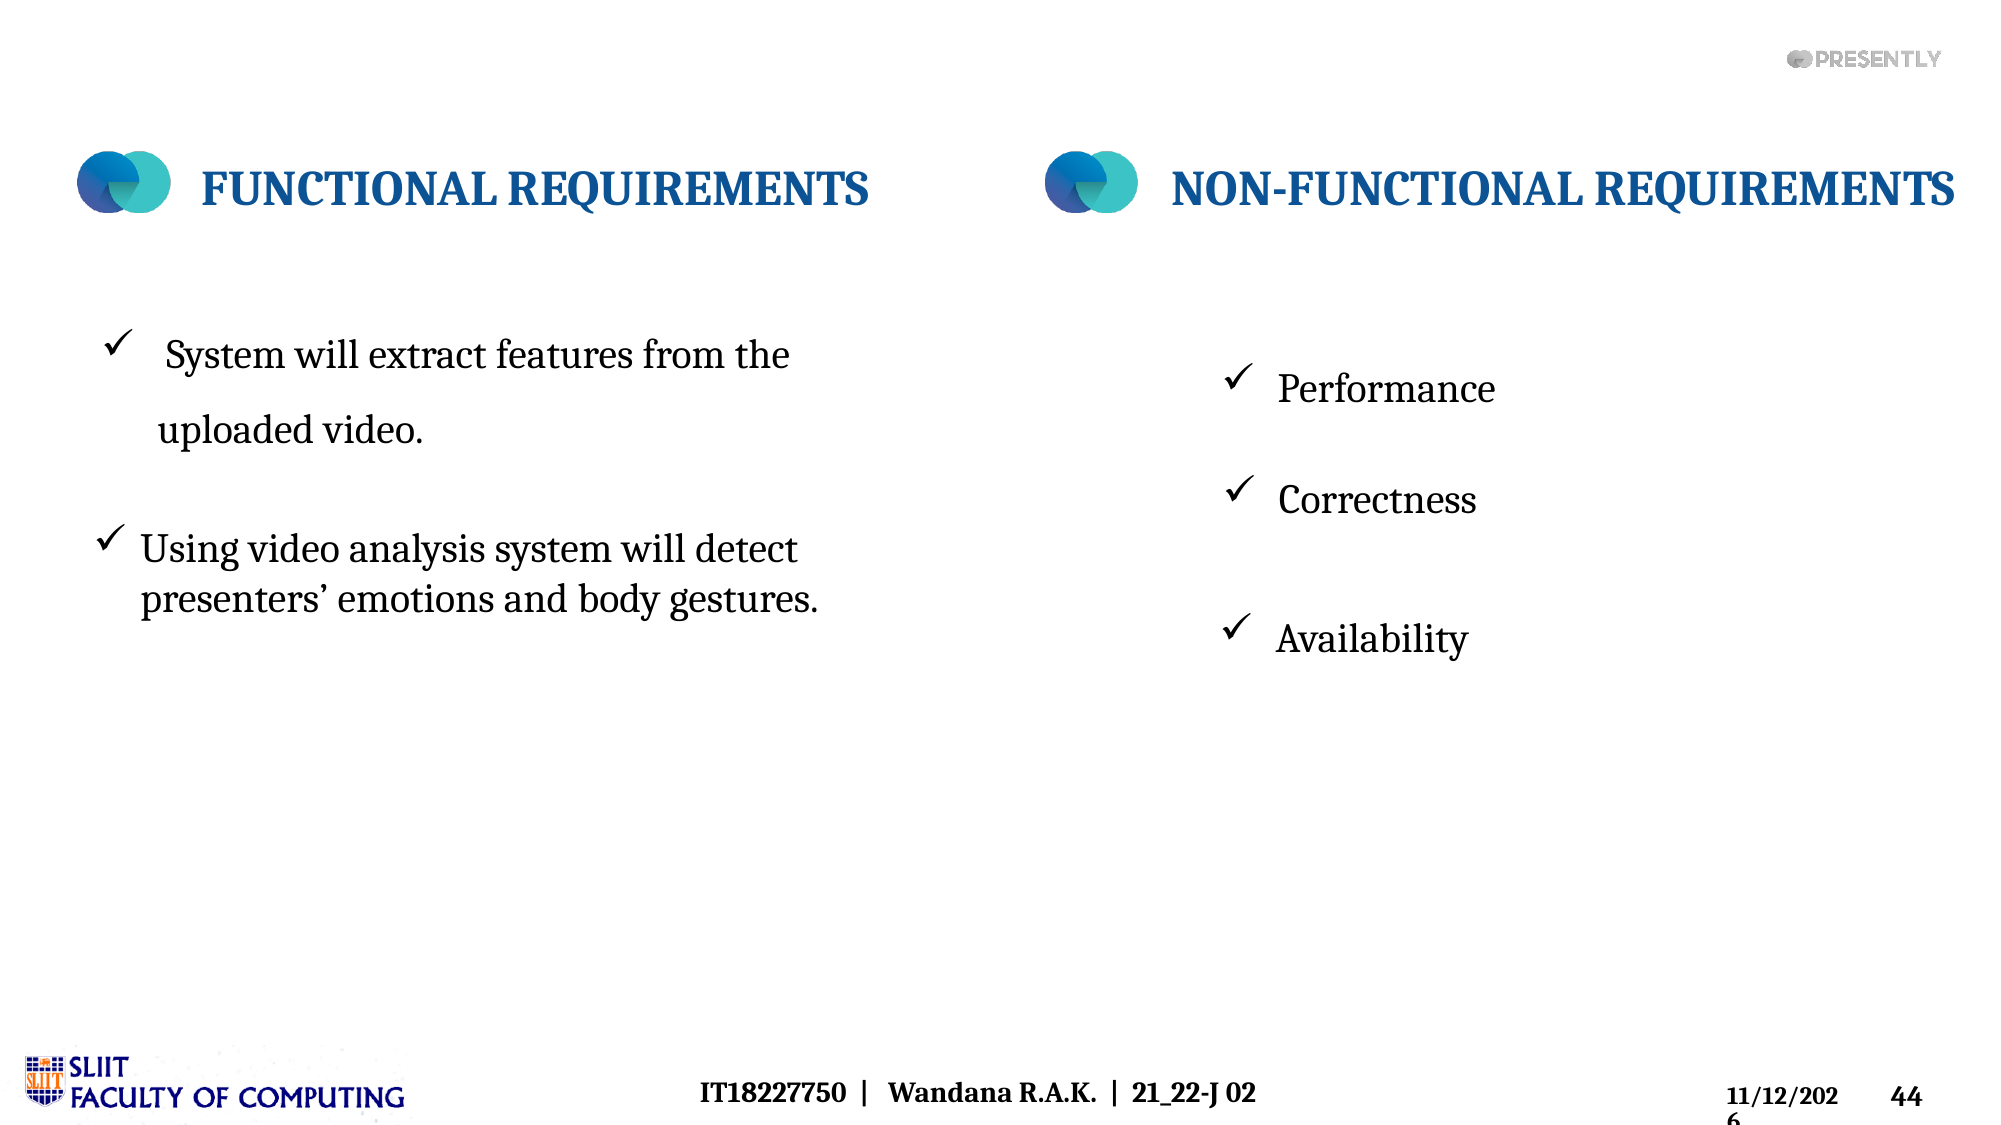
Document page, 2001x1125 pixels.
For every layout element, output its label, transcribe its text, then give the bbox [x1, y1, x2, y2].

text_box IT18227750 | Wandana R.A.K. | 21_22-J 02 [685, 1066, 1315, 1125]
text_box NON-FUNCTIONAL REQUIREMENTS [1212, 147, 1971, 223]
picture [0, 1045, 413, 1125]
text_box Correctness [1207, 464, 1502, 530]
picture [2, 61, 245, 304]
text_box FUNCTIONAL REQUIREMENTS [245, 147, 885, 223]
text_box System will extract features from the uploaded video. [86, 294, 938, 459]
text_box Availability [1204, 602, 1512, 668]
text_box Performance [1169, 328, 1530, 419]
text_box Using video analysis system will detect presenters’ emotions and body gestures. [78, 513, 913, 629]
picture [1742, 0, 1986, 180]
picture [969, 61, 1212, 304]
